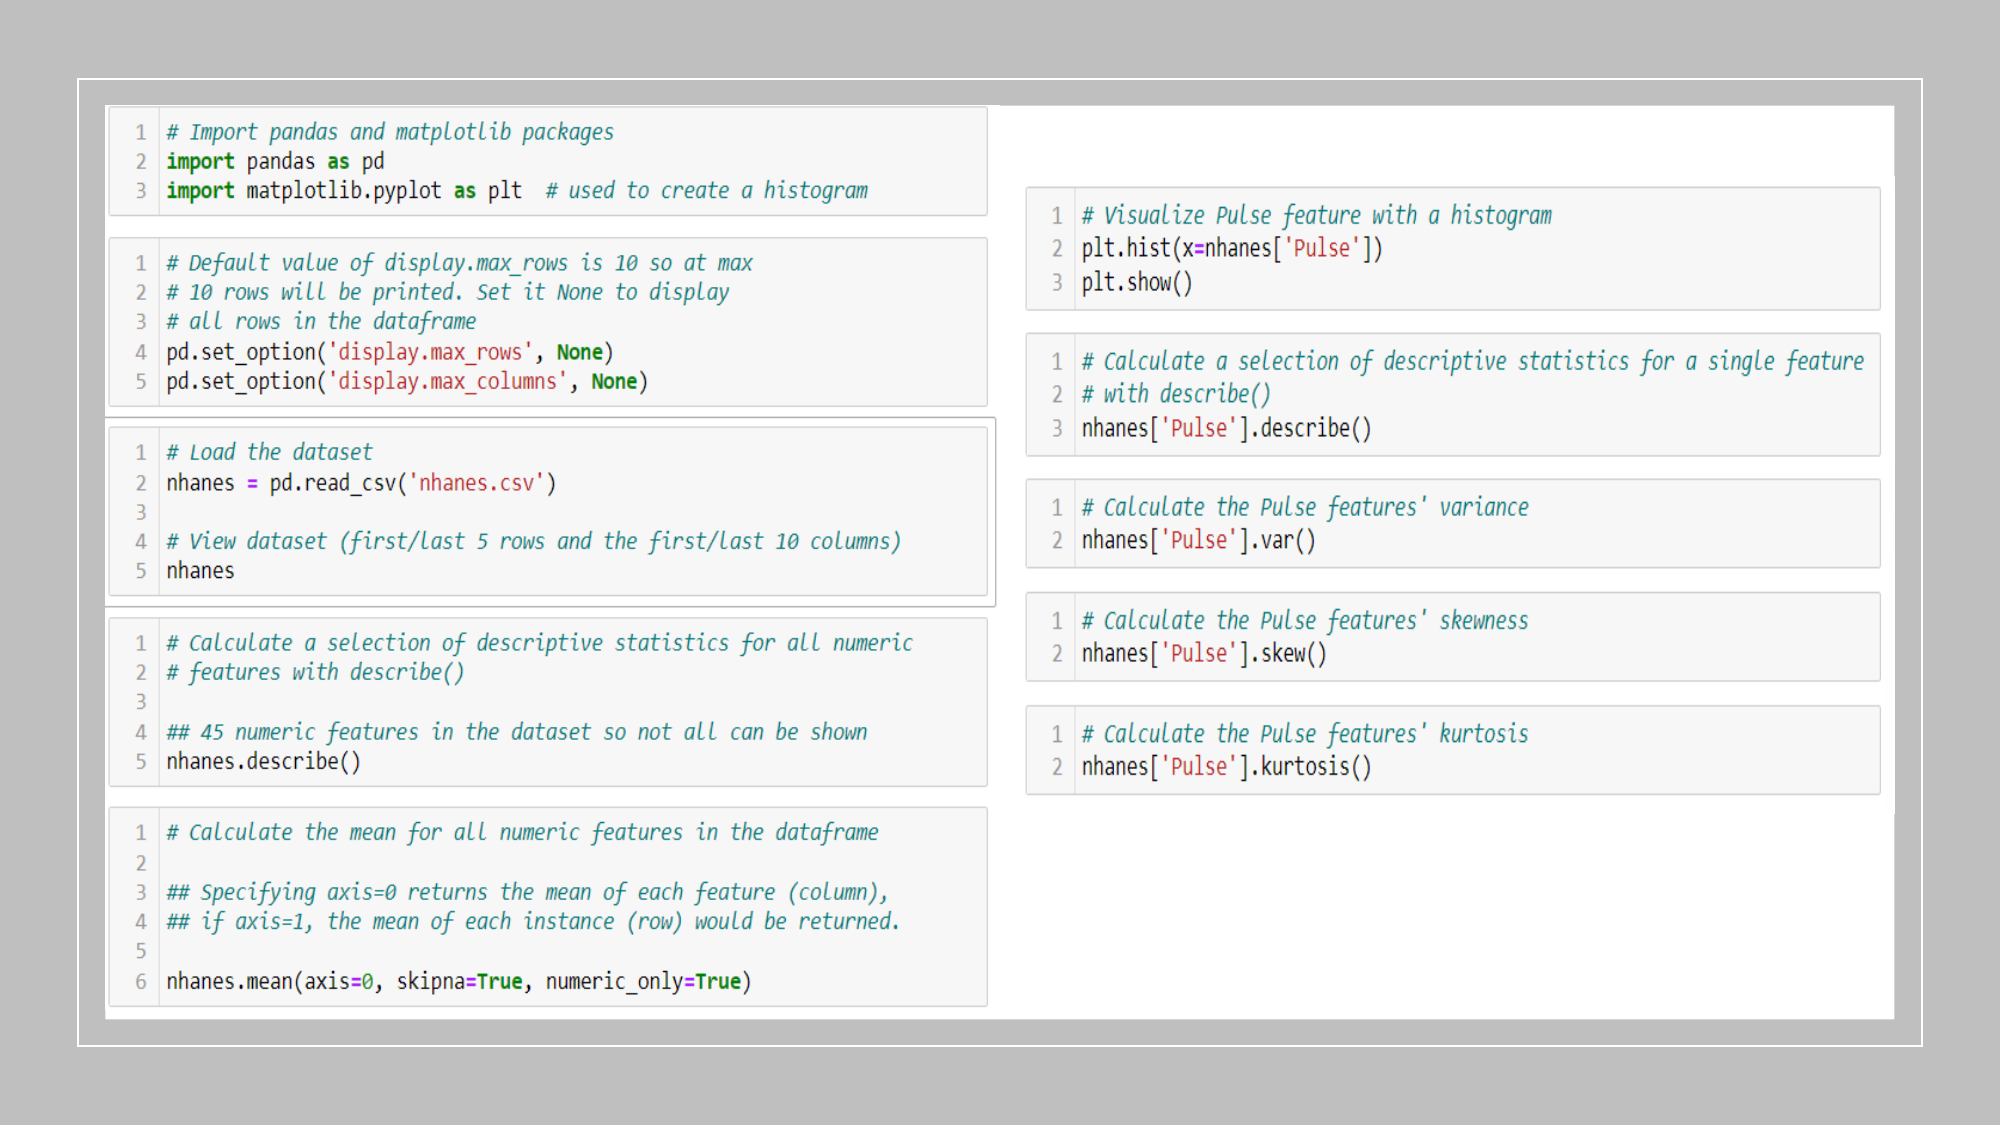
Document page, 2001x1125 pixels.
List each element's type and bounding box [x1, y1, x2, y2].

text_box [0, 0, 2000, 1125]
text_box [104, 104, 1895, 1020]
picture [105, 105, 1000, 1010]
picture [1021, 176, 1895, 814]
text_box [77, 78, 1923, 1047]
